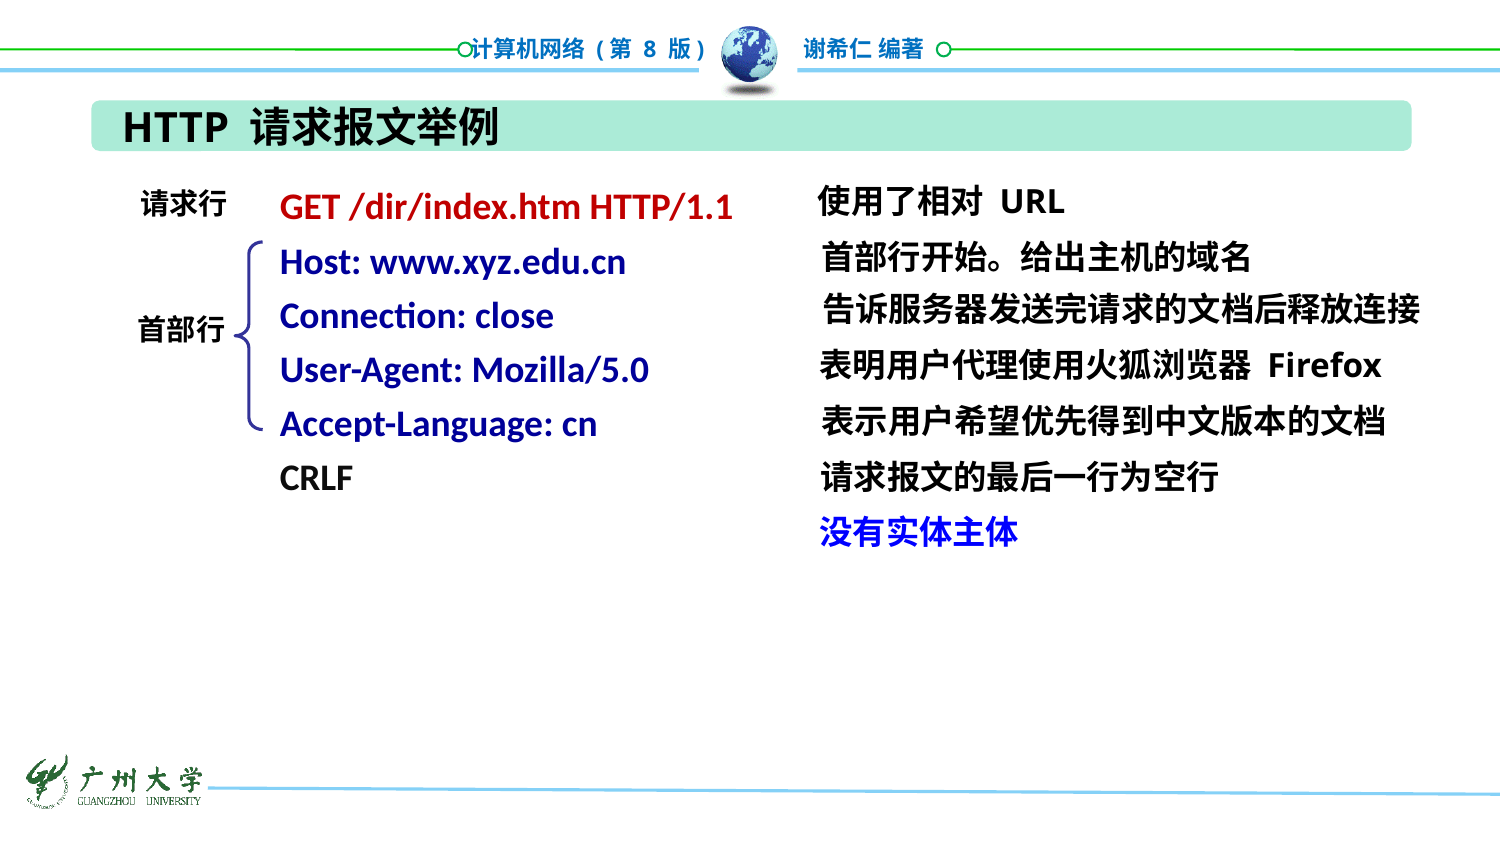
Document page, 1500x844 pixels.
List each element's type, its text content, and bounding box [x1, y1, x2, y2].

picture [719, 24, 779, 100]
text_box 表明用户代理使用火狐浏览器 Firefox [804, 336, 1398, 392]
text_box 使用了相对 URL [803, 173, 1081, 228]
text_box [516, 100, 1412, 151]
text_box 表示用户希望优先得到中文版本的文档 [807, 393, 1403, 448]
text_box [235, 241, 263, 430]
text_box 请求行 [125, 178, 243, 228]
text_box 请求报文的最后一行为空行 [806, 448, 1235, 504]
text_box [91, 100, 107, 152]
text_box GET /dir/index.htm HTTP/1.1 Host: www.xyz.edu.cn Connection: close User-Agent: Mozilla/5.0 Accept-Language: cn CRLF [265, 166, 823, 506]
text_box 没有实体主体 [804, 503, 1035, 559]
picture [26, 754, 202, 809]
text_box 首部行 [122, 303, 241, 354]
text_box 告诉服务器发送完请求的文档后释放连接 [807, 280, 1436, 336]
text_box 首部行开始。给出主机的域名 [806, 229, 1269, 284]
text_box HTTP 请求报文举例 [107, 93, 516, 159]
